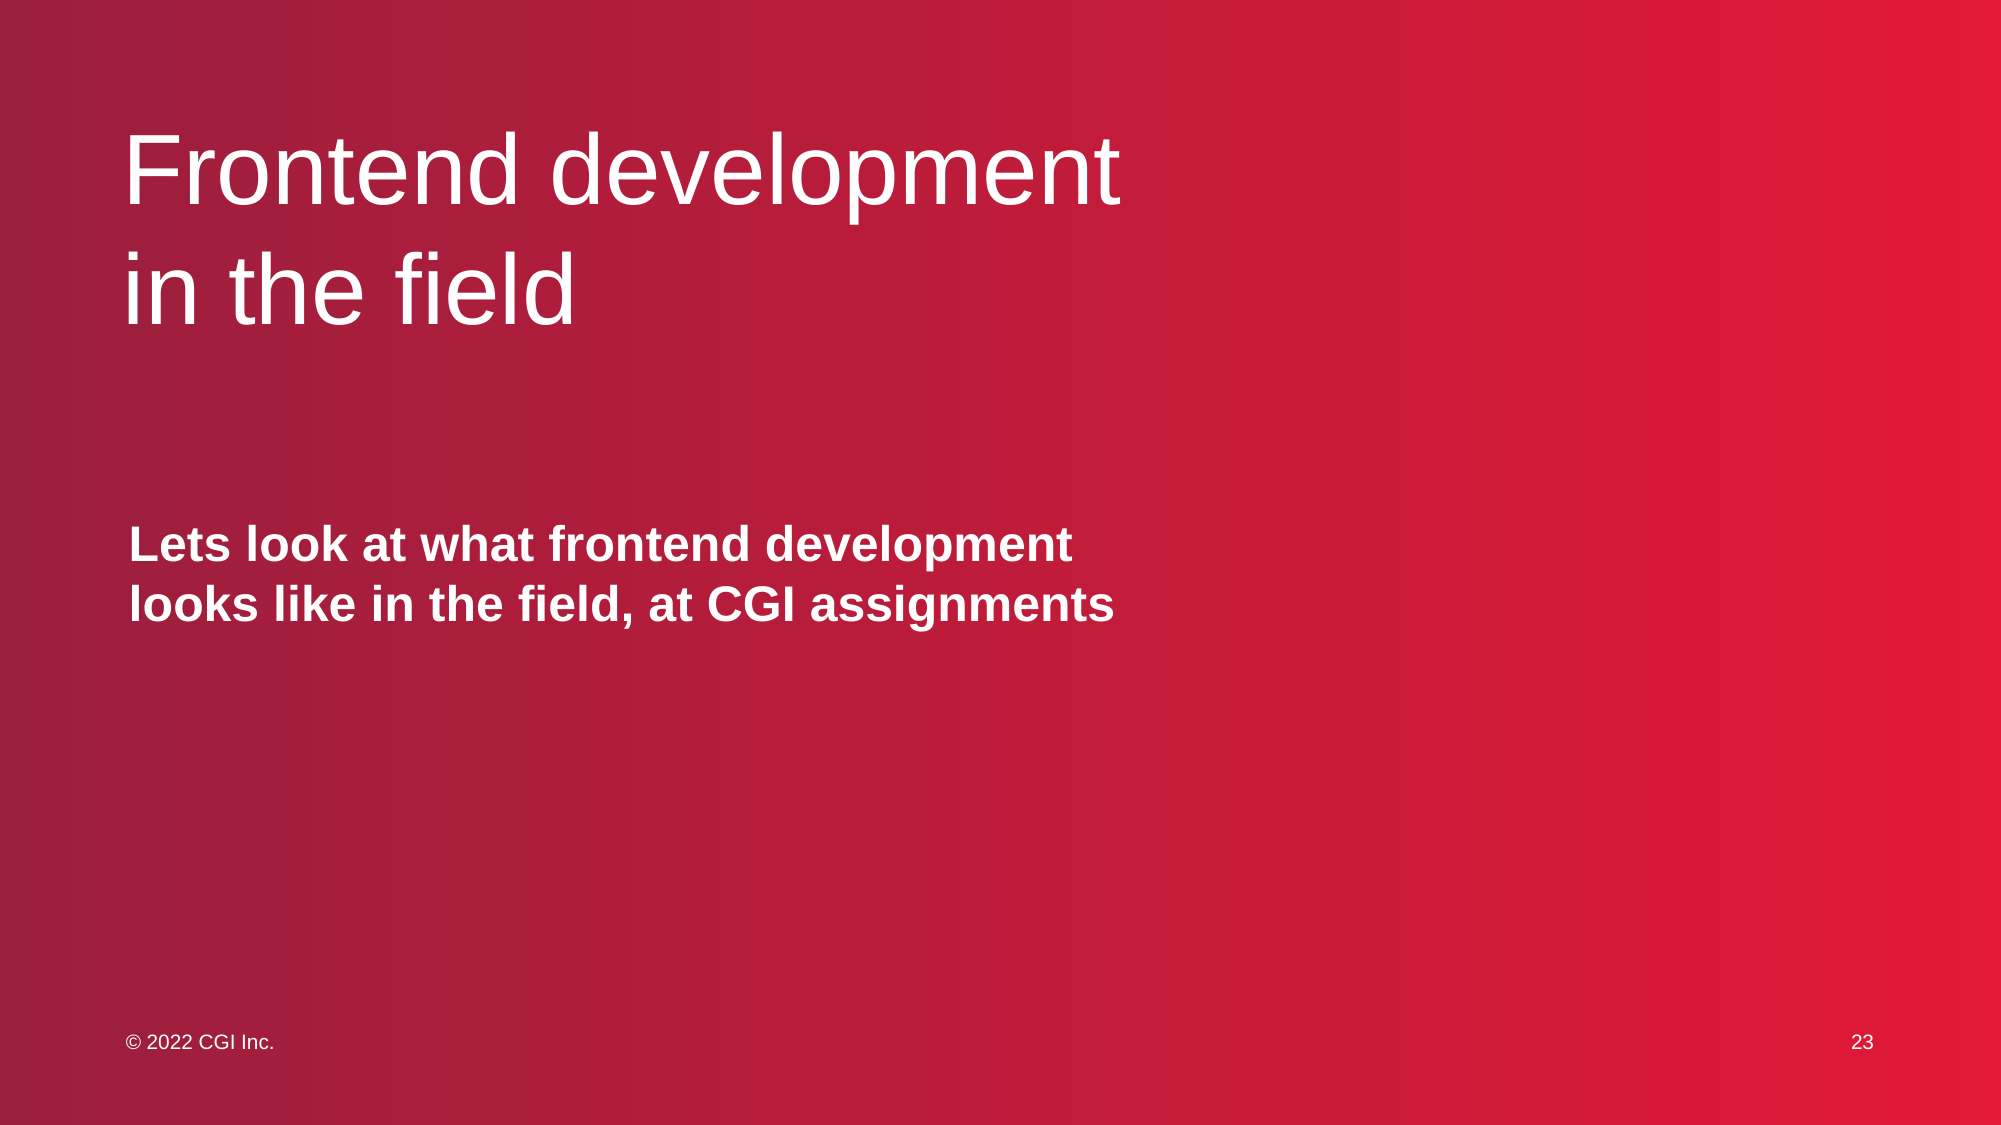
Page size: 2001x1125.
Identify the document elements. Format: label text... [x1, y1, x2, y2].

subtitle Lets look at what frontend development looks like in the field, at CGI assignments [128, 511, 1133, 849]
slide_number 23 [1831, 1027, 1875, 1056]
title Frontend development in the field [122, 104, 1130, 470]
